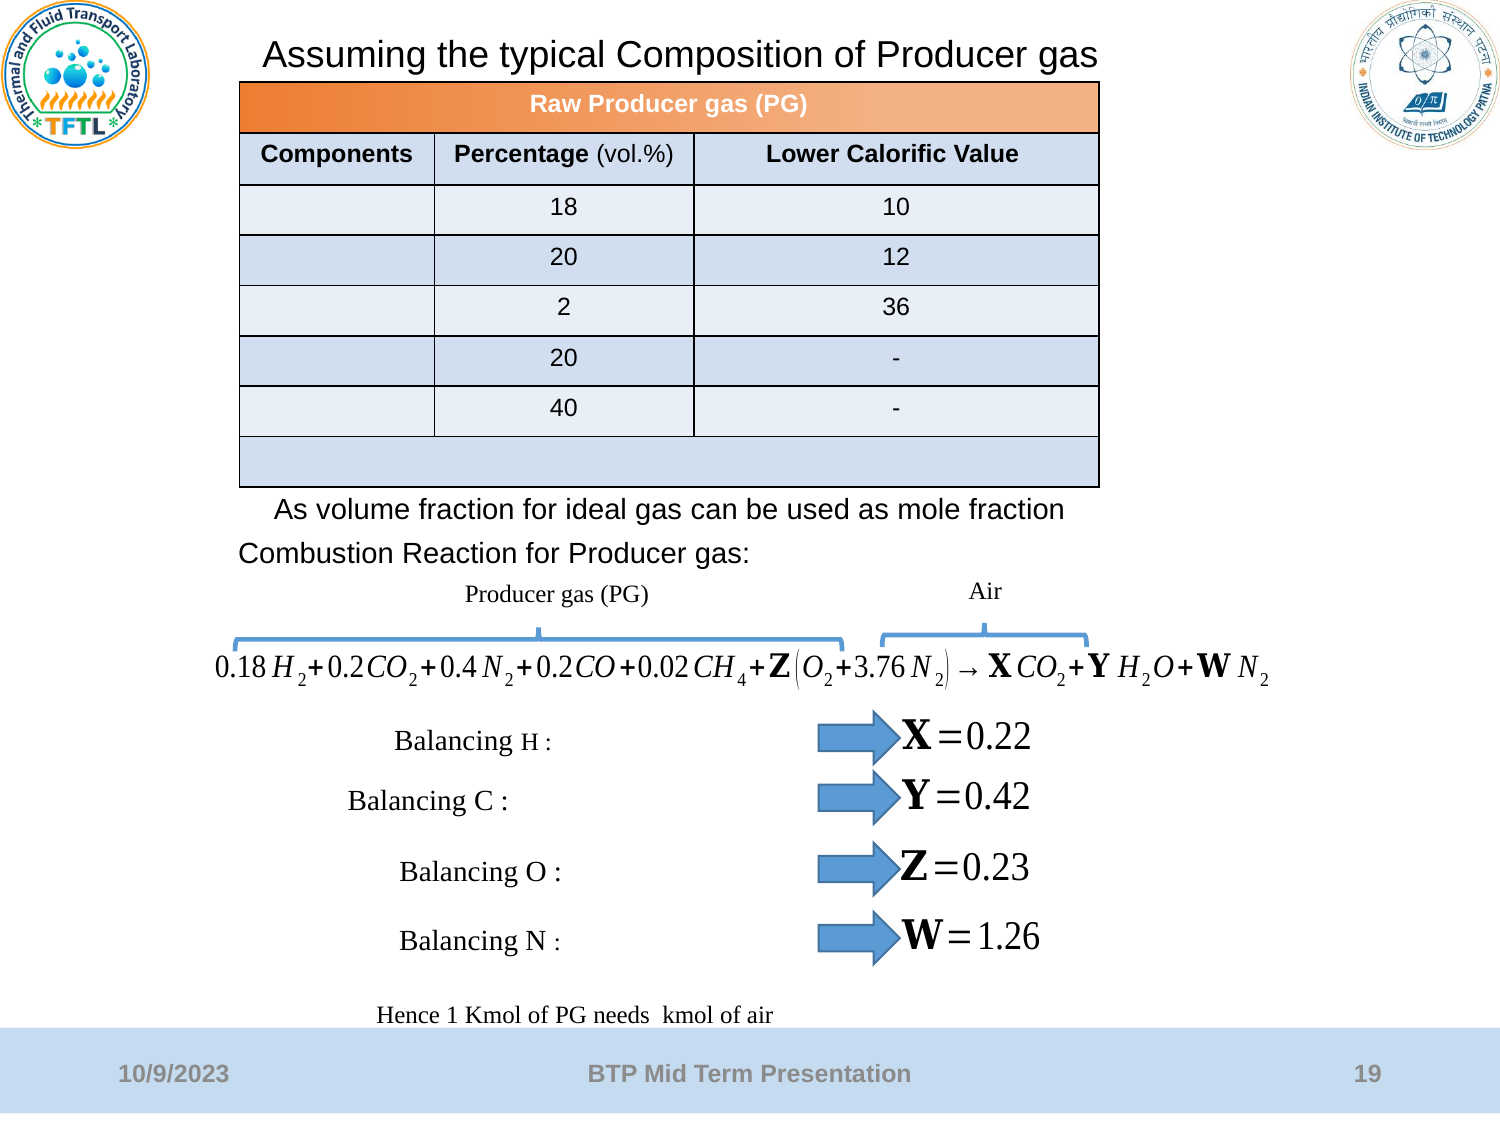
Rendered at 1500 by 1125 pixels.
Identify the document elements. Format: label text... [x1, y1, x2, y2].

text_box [214, 566, 1270, 1037]
picture [0, 0, 150, 150]
text_box Assuming the typical Composition of Producer gas [247, 22, 1124, 83]
footer BTP Mid Term Presentation [496, 1042, 1004, 1103]
picture [1350, 0, 1500, 150]
text_box As volume fraction for ideal gas can be used as mole fraction [258, 483, 1082, 533]
slide_number 19 [1059, 1042, 1397, 1103]
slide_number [103, 1042, 441, 1103]
text_box Combustion Reaction for Producer gas: [223, 526, 767, 566]
